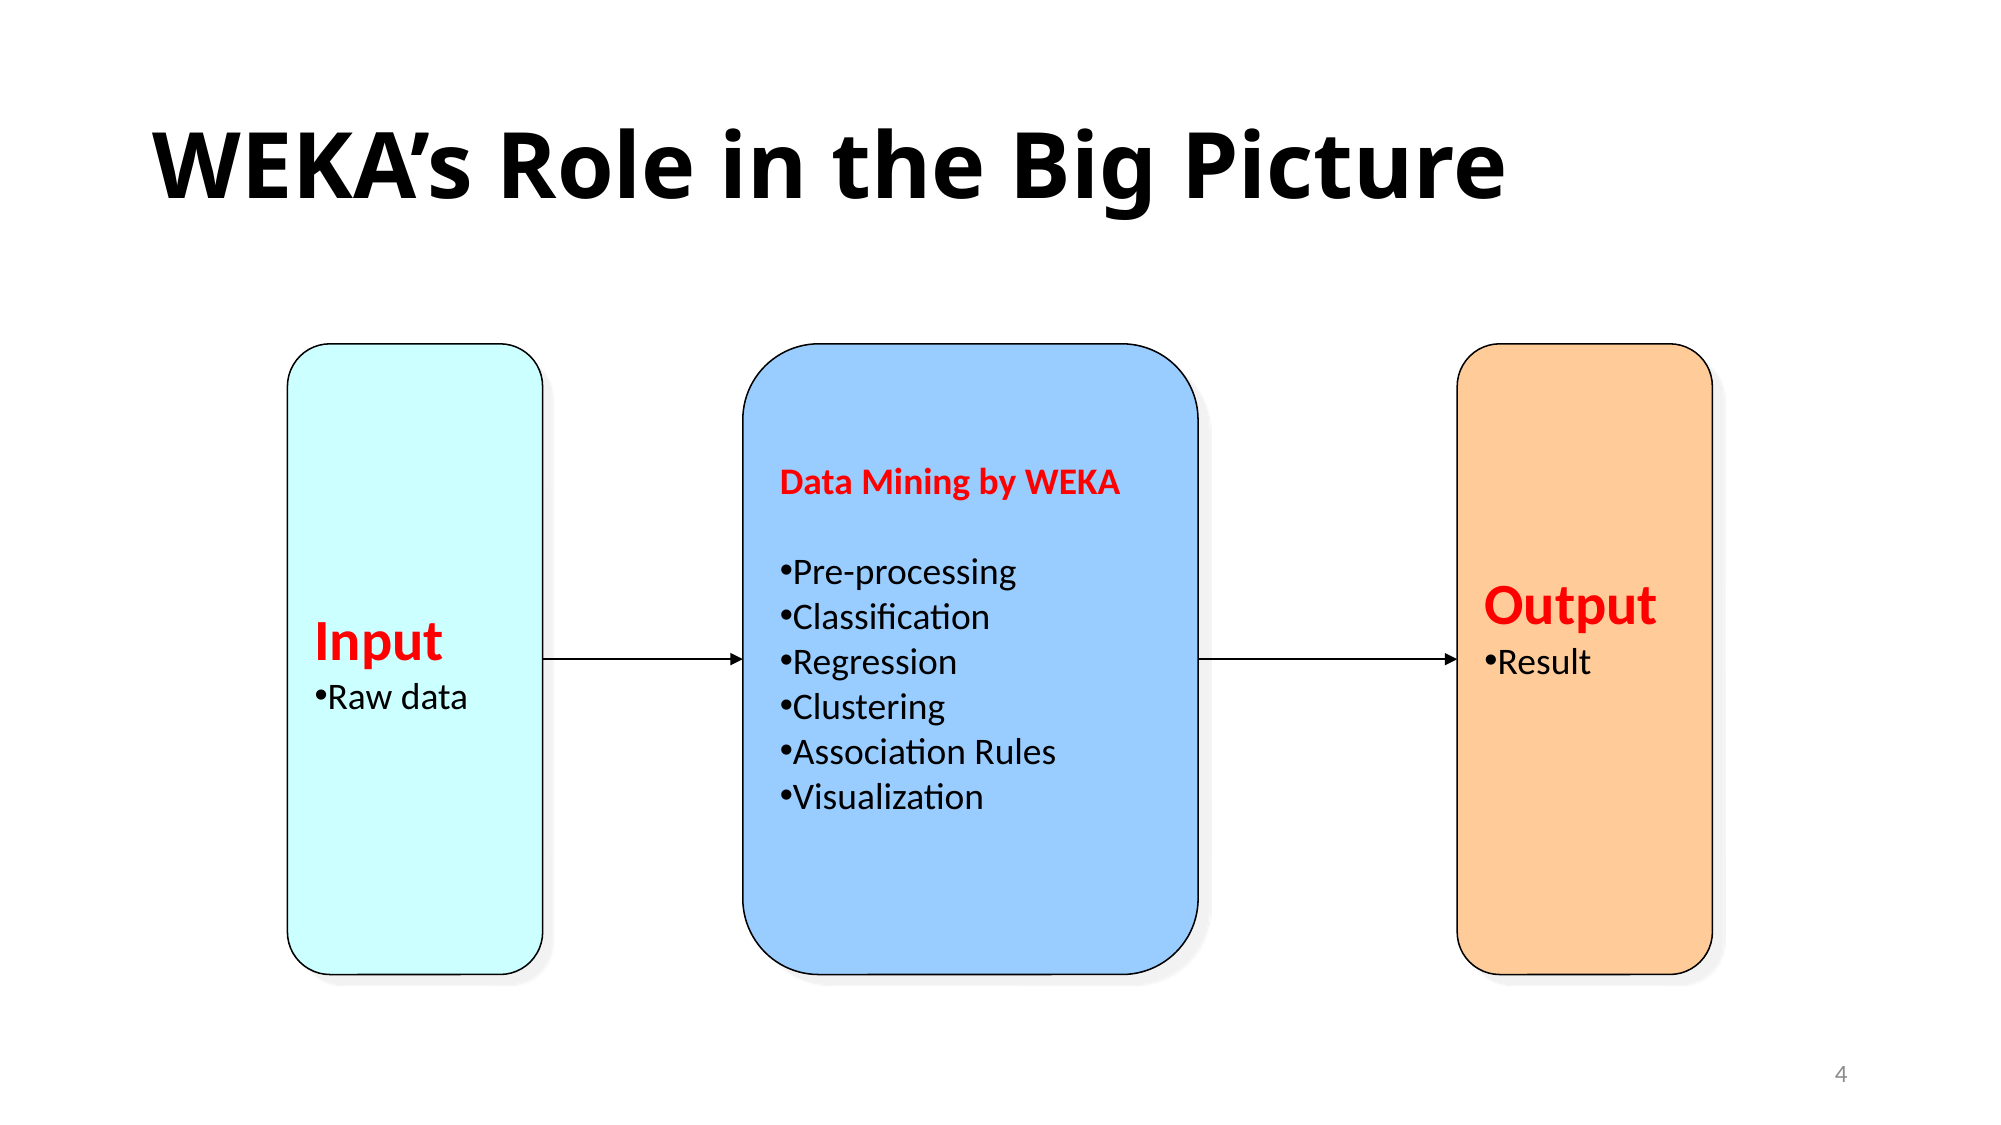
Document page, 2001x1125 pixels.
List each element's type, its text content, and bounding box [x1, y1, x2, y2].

slide_number 4 [1412, 1042, 1863, 1103]
title WEKA’s Role in the Big Picture [137, 59, 1863, 278]
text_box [287, 343, 1713, 975]
